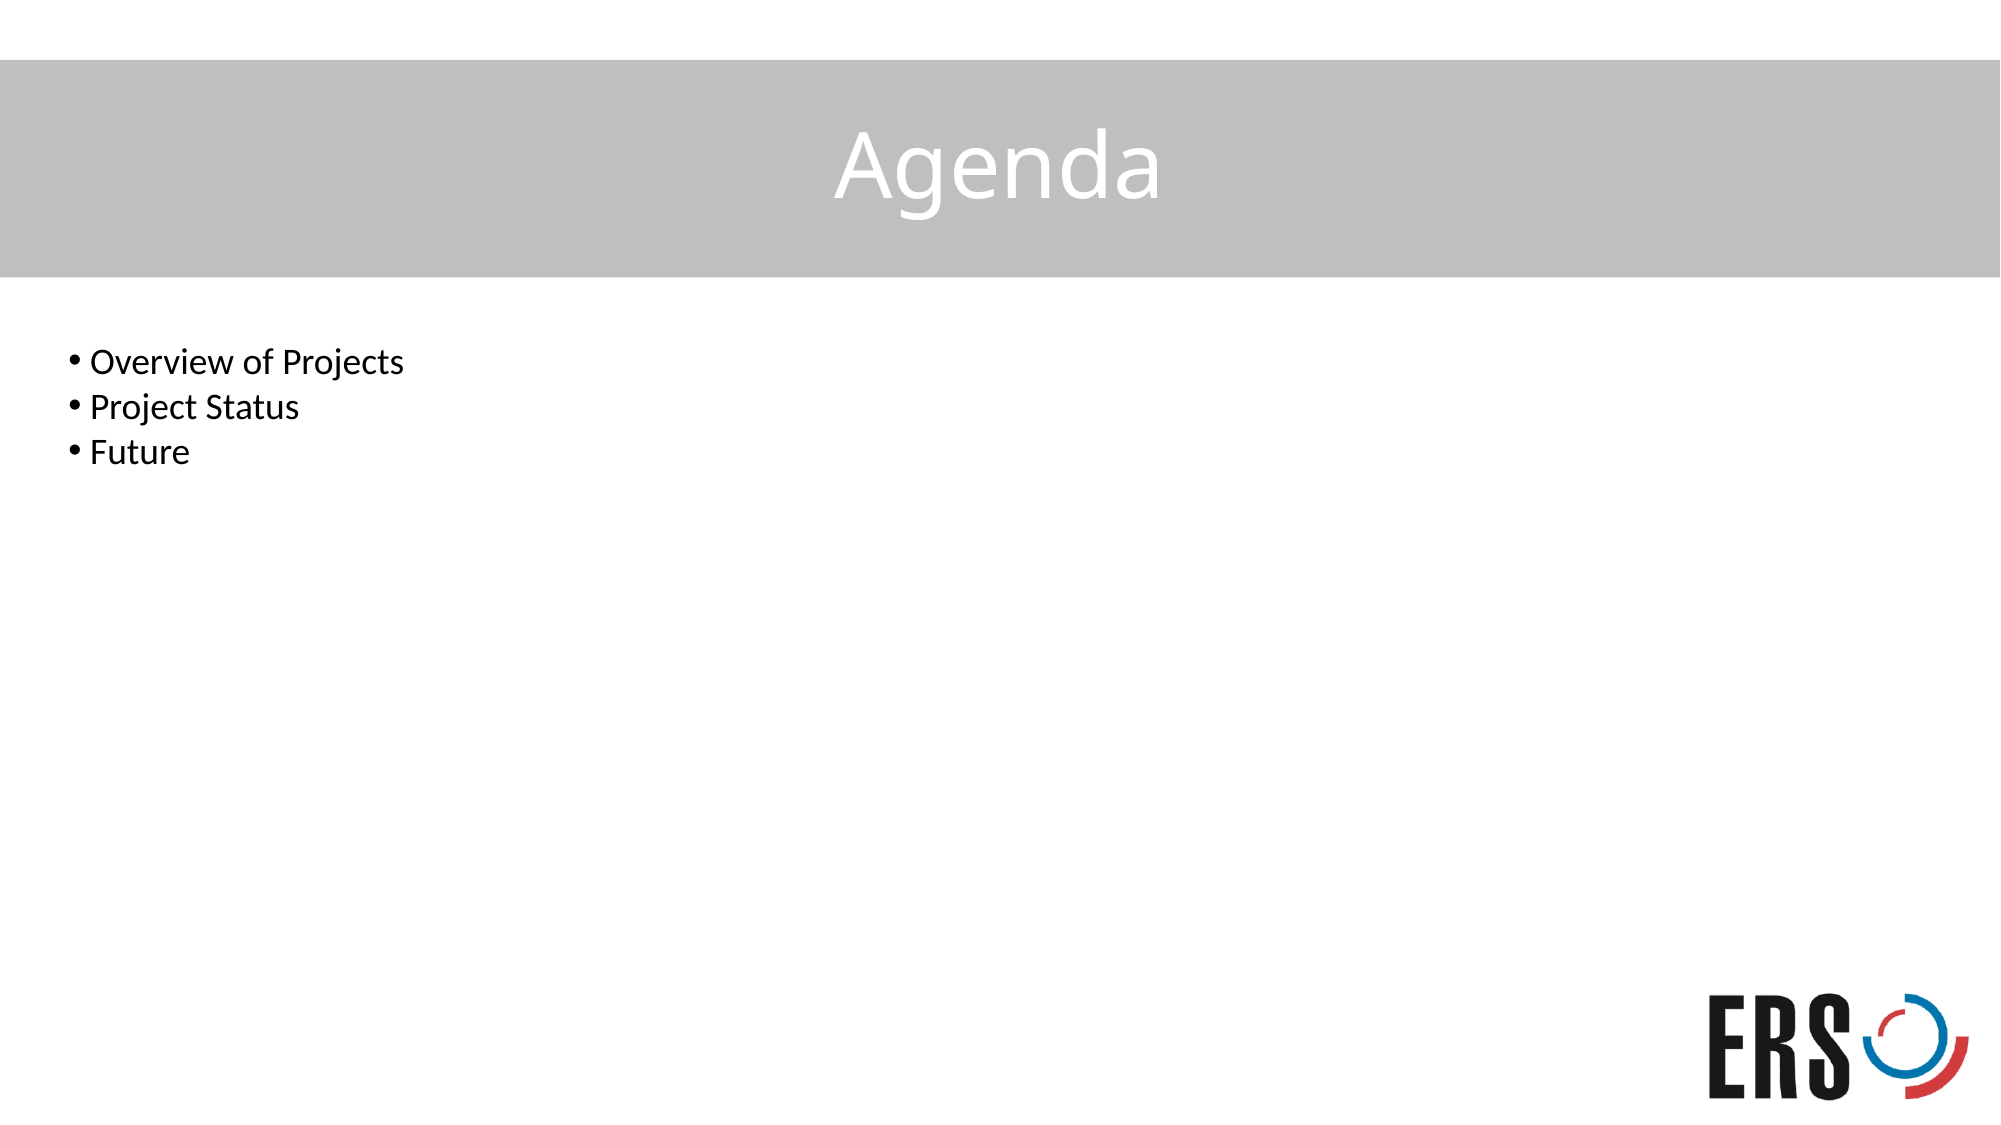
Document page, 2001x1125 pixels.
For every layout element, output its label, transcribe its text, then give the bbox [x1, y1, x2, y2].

title Agenda [0, 59, 2000, 278]
picture [1697, 982, 1980, 1112]
text_box Overview of Projects Project Status Future [53, 329, 1916, 525]
